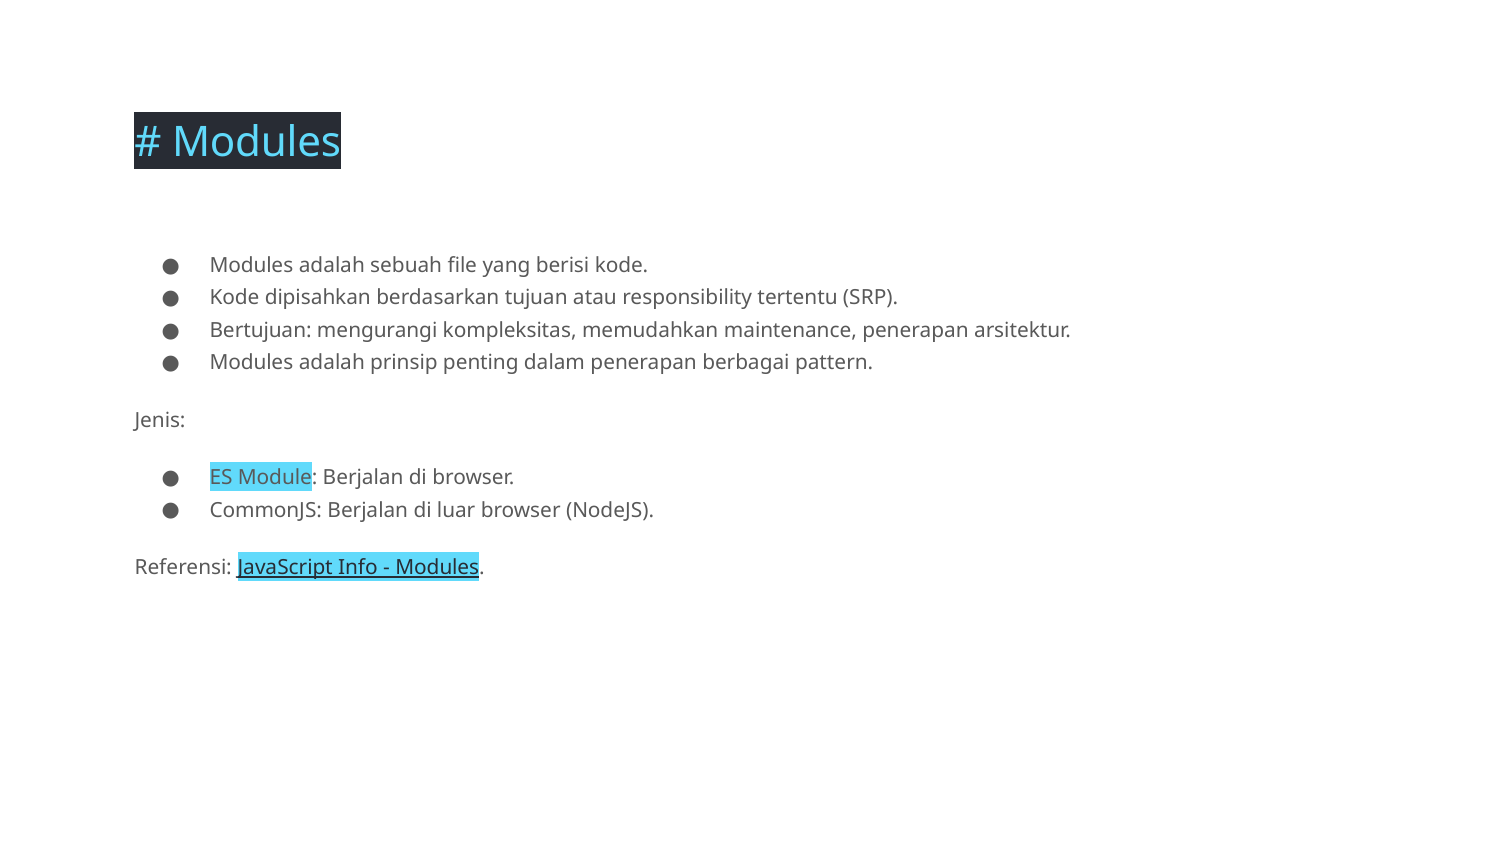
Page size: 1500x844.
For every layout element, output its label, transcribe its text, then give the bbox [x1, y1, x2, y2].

list Modules adalah sebuah file yang berisi kode. Kode dipisahkan berdasarkan tujuan atau responsibility tertentu (SRP). Bertujuan: mengurangi kompleksitas, memudahkan maintenance, penerapan arsitektur. Modules adalah prinsip penting dalam penerapan berbagai pattern. Jenis: ES Module: Berjalan di browser. CommonJS: Berjalan di luar browser (NodeJS). Referensi: JavaScript Info - Modules. [119, 230, 1381, 712]
title # Modules [119, 97, 1381, 185]
